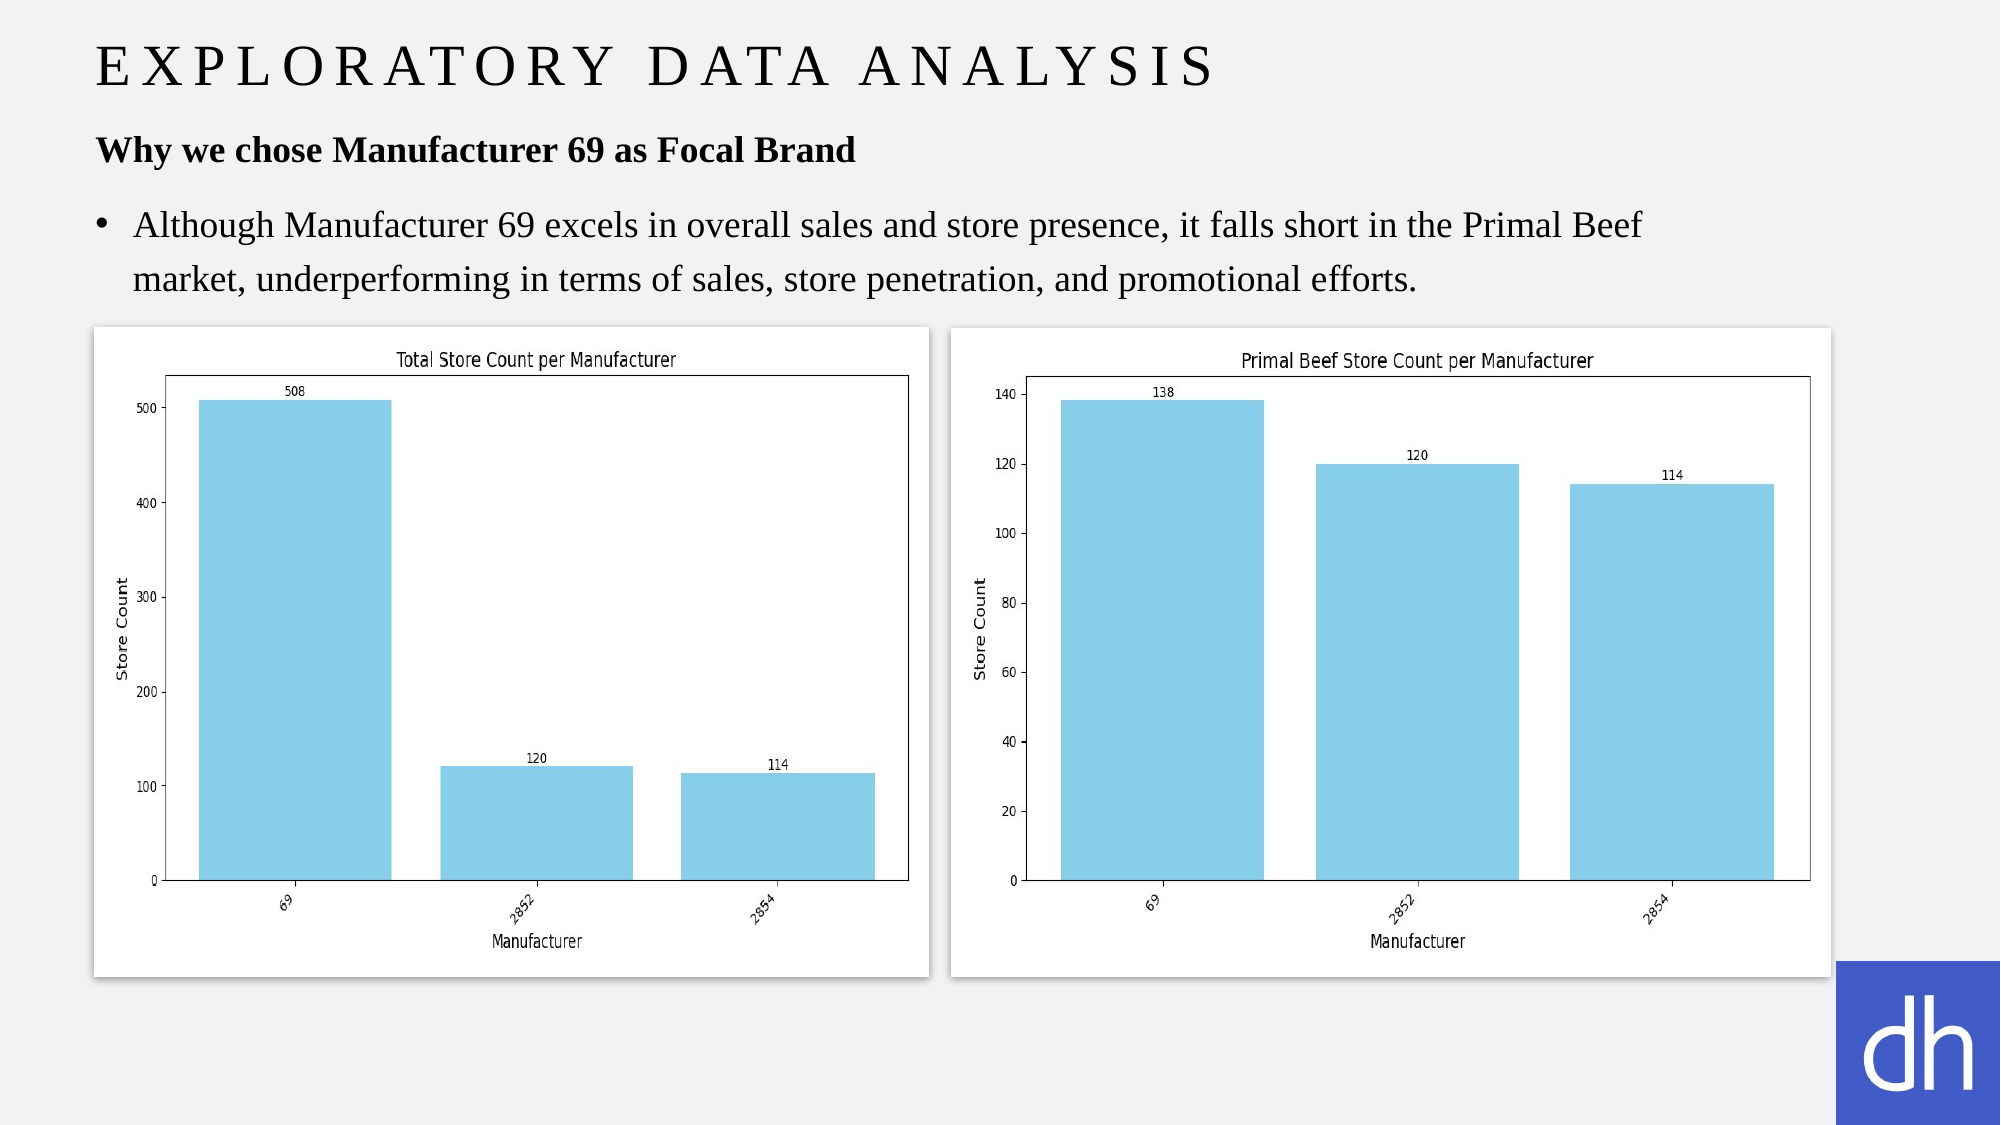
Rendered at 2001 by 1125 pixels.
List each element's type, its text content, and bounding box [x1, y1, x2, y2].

picture [1836, 961, 2000, 1125]
picture [965, 342, 1817, 963]
title EXPLORATORY DATA ANALYSIs [80, 0, 1656, 108]
picture [108, 341, 915, 963]
list Why we chose Manufacturer 69 as Focal Brand Although Manufacturer 69 excels in overall sales and store presence, it falls short in the Primal Beef market, underperforming in terms of sales, store penetration, and promotional efforts. [80, 108, 1751, 999]
